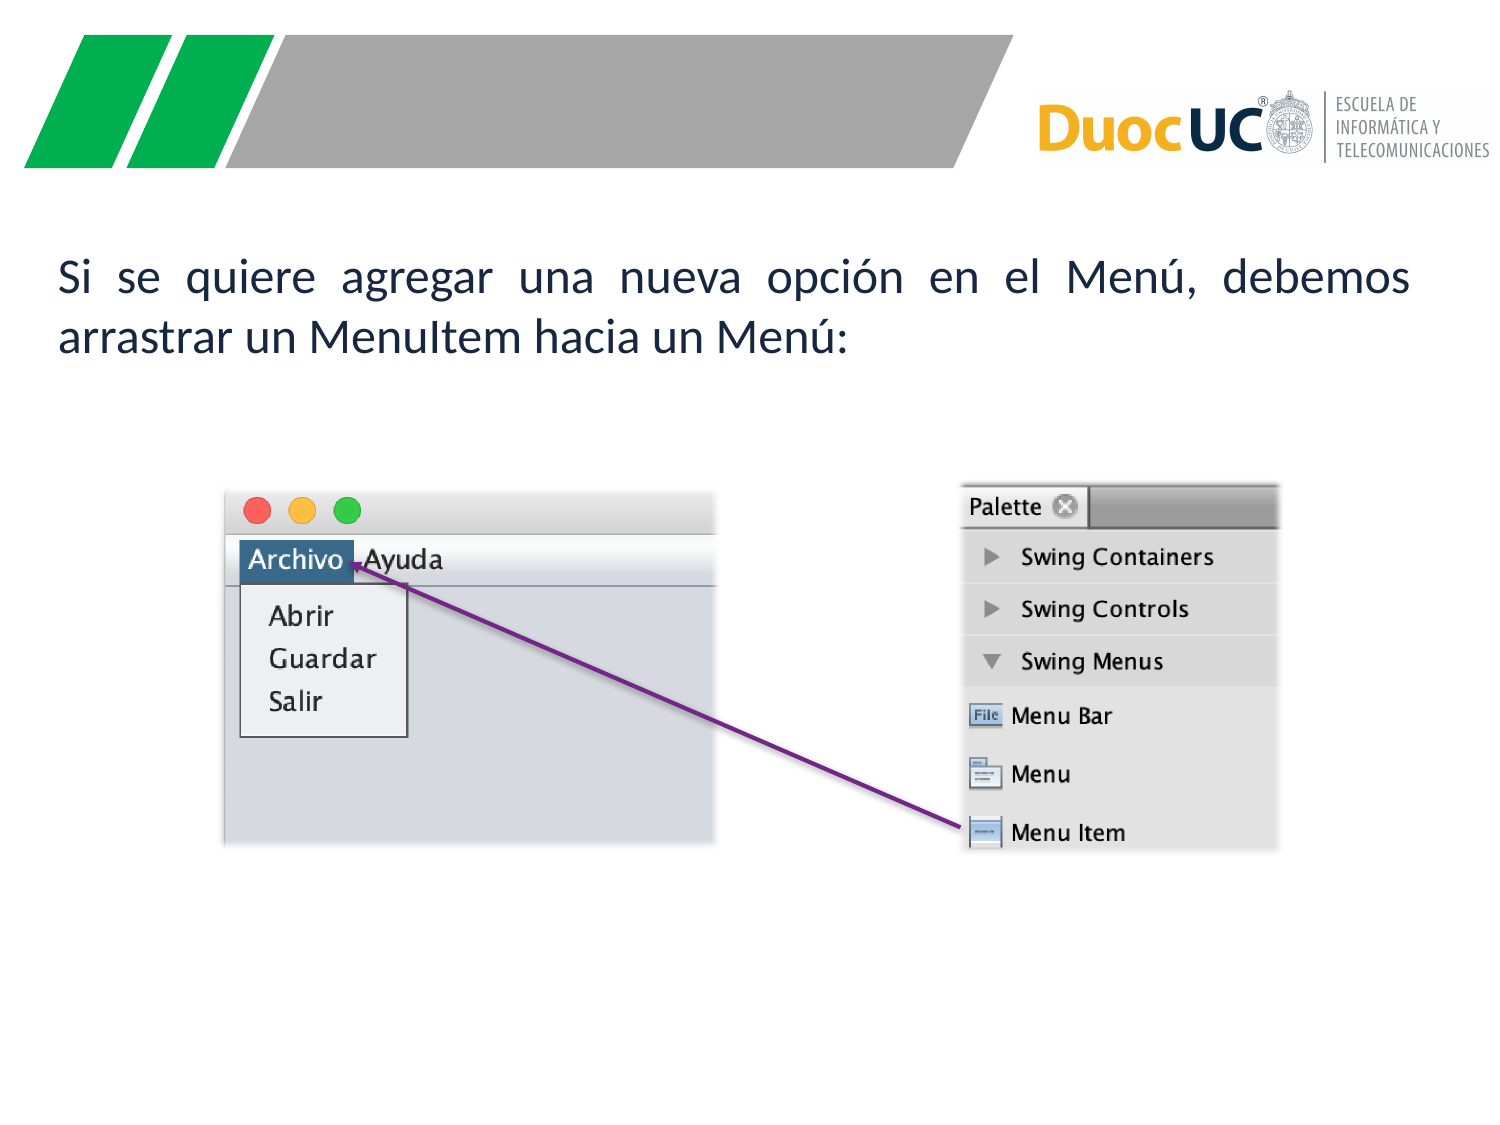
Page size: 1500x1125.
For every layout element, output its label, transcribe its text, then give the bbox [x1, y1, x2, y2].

picture [1038, 88, 1490, 165]
text_box Si se quiere agregar una nueva opción en el Menú, debemos arrastrar un MenuItem hacia un Menú: [43, 236, 1426, 406]
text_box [348, 562, 961, 828]
picture [956, 479, 1284, 858]
picture [216, 485, 721, 851]
